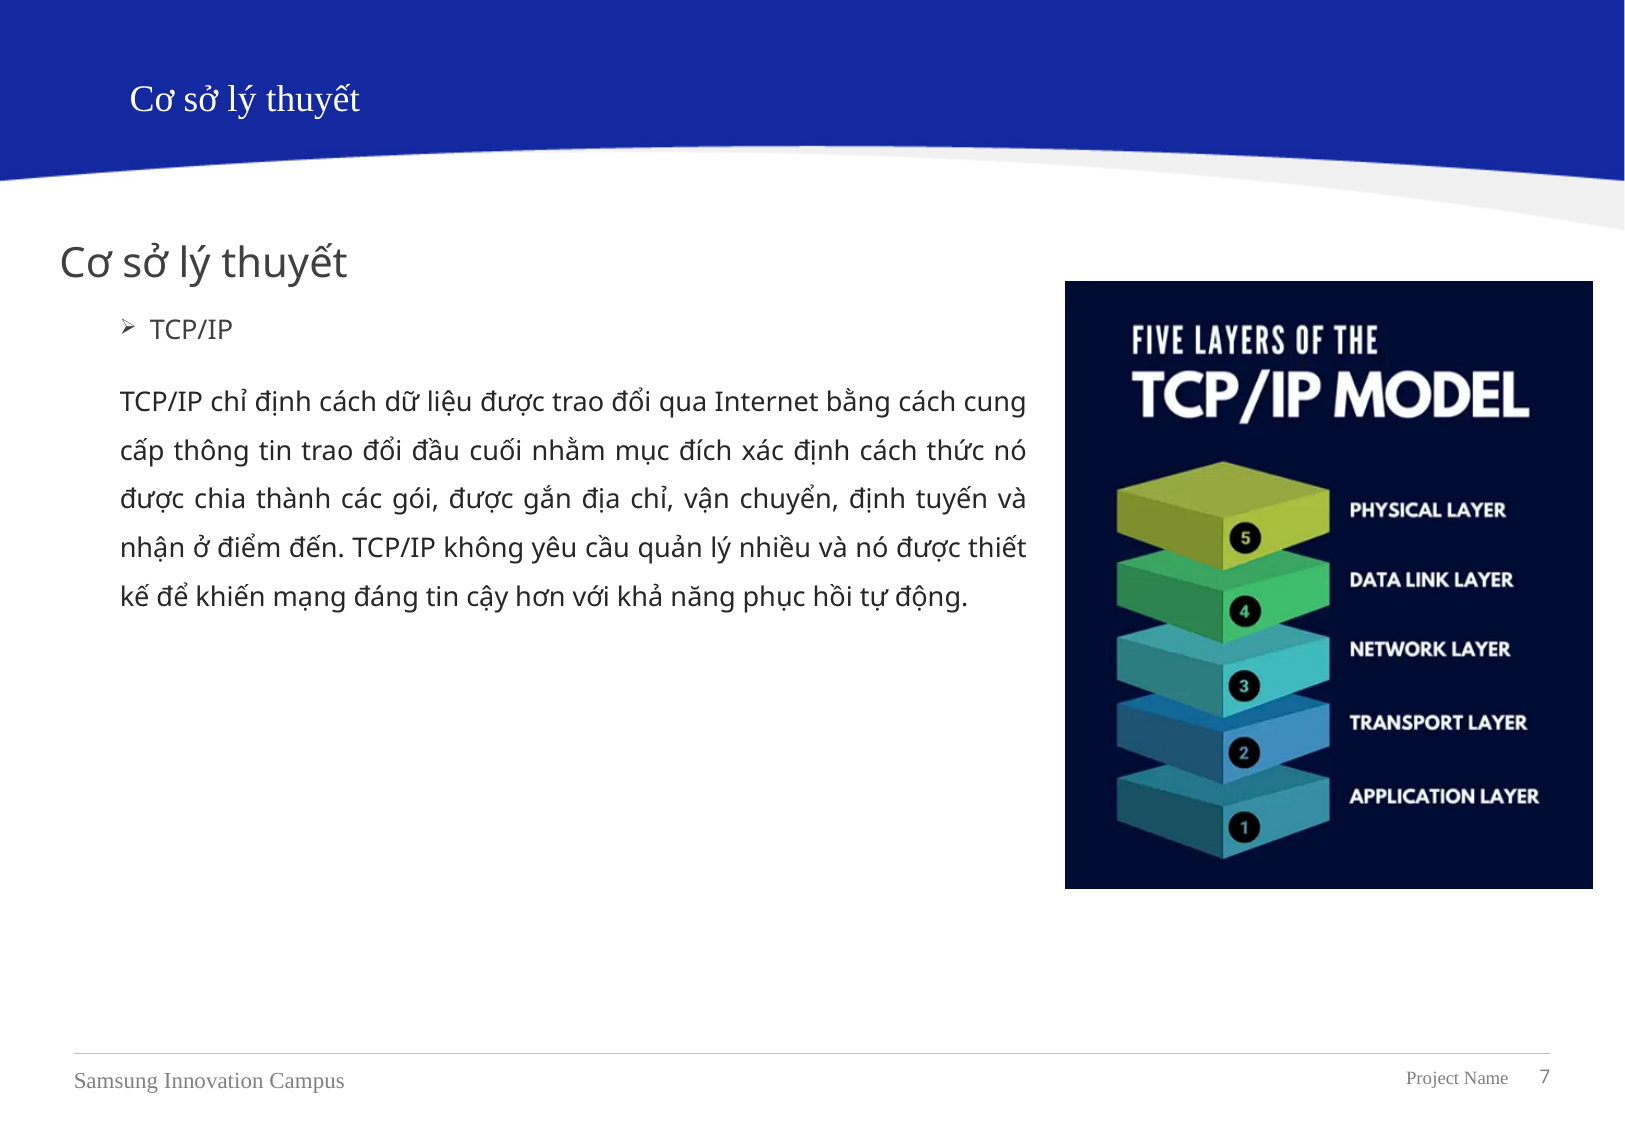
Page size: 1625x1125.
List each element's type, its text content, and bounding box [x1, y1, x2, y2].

picture [0, 0, 1625, 1125]
list TCP/IP TCP/IP chỉ định cách dữ liệu được trao đổi qua Internet bằng cách cung cấp thông tin trao đổi đầu cuối nhằm mục đích xác định cách thức nó được chia thành các gói, được gắn địa chỉ, vận chuyển, định tuyến và nhận ở điểm đến. TCP/IP không yêu cầu quản lý nhiều và nó được thiết kế để khiến mạng đáng tin cậy hơn với khả năng phục hồi tự động. [90, 307, 1028, 889]
list Cơ sở lý thuyết [129, 73, 1252, 120]
title Cơ sở lý thuyết [59, 236, 1475, 287]
